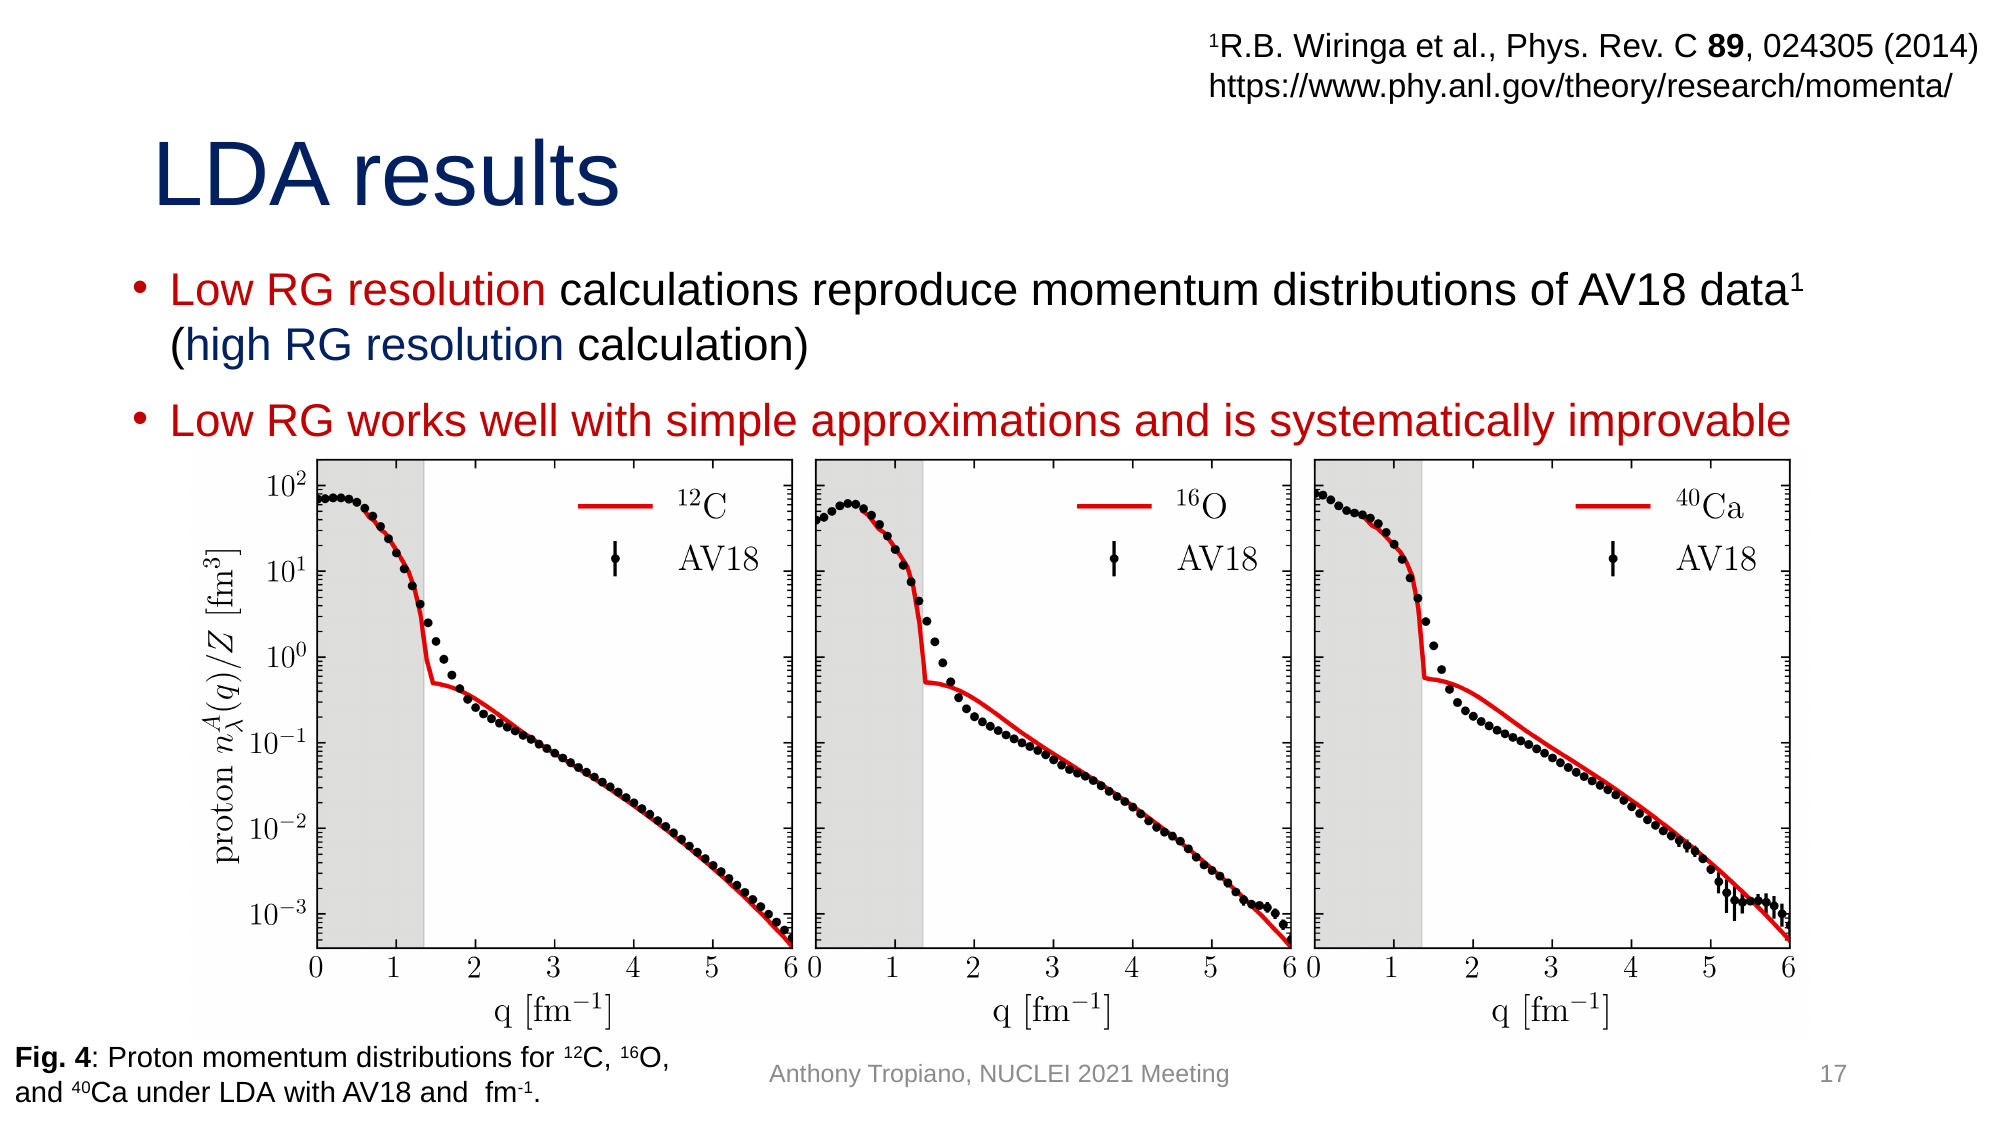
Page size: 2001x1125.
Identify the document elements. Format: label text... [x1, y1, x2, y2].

picture [187, 444, 1813, 1045]
title LDA results [137, 59, 1863, 252]
footer Anthony Tropiano, NUCLEI 2021 Meeting [662, 1045, 1338, 1103]
text_box 1R.B. Wiringa et al., Phys. Rev. C 89, 024305 (2014) https://www.phy.anl.gov/theory/research/momenta/ [1193, 17, 1995, 157]
list Low RG resolution calculations reproduce momentum distributions of AV18 data1 (high RG resolution calculation) Low RG works well with simple approximations and is systematically improvable [117, 252, 1883, 966]
slide_number 17 [1412, 1042, 1863, 1103]
